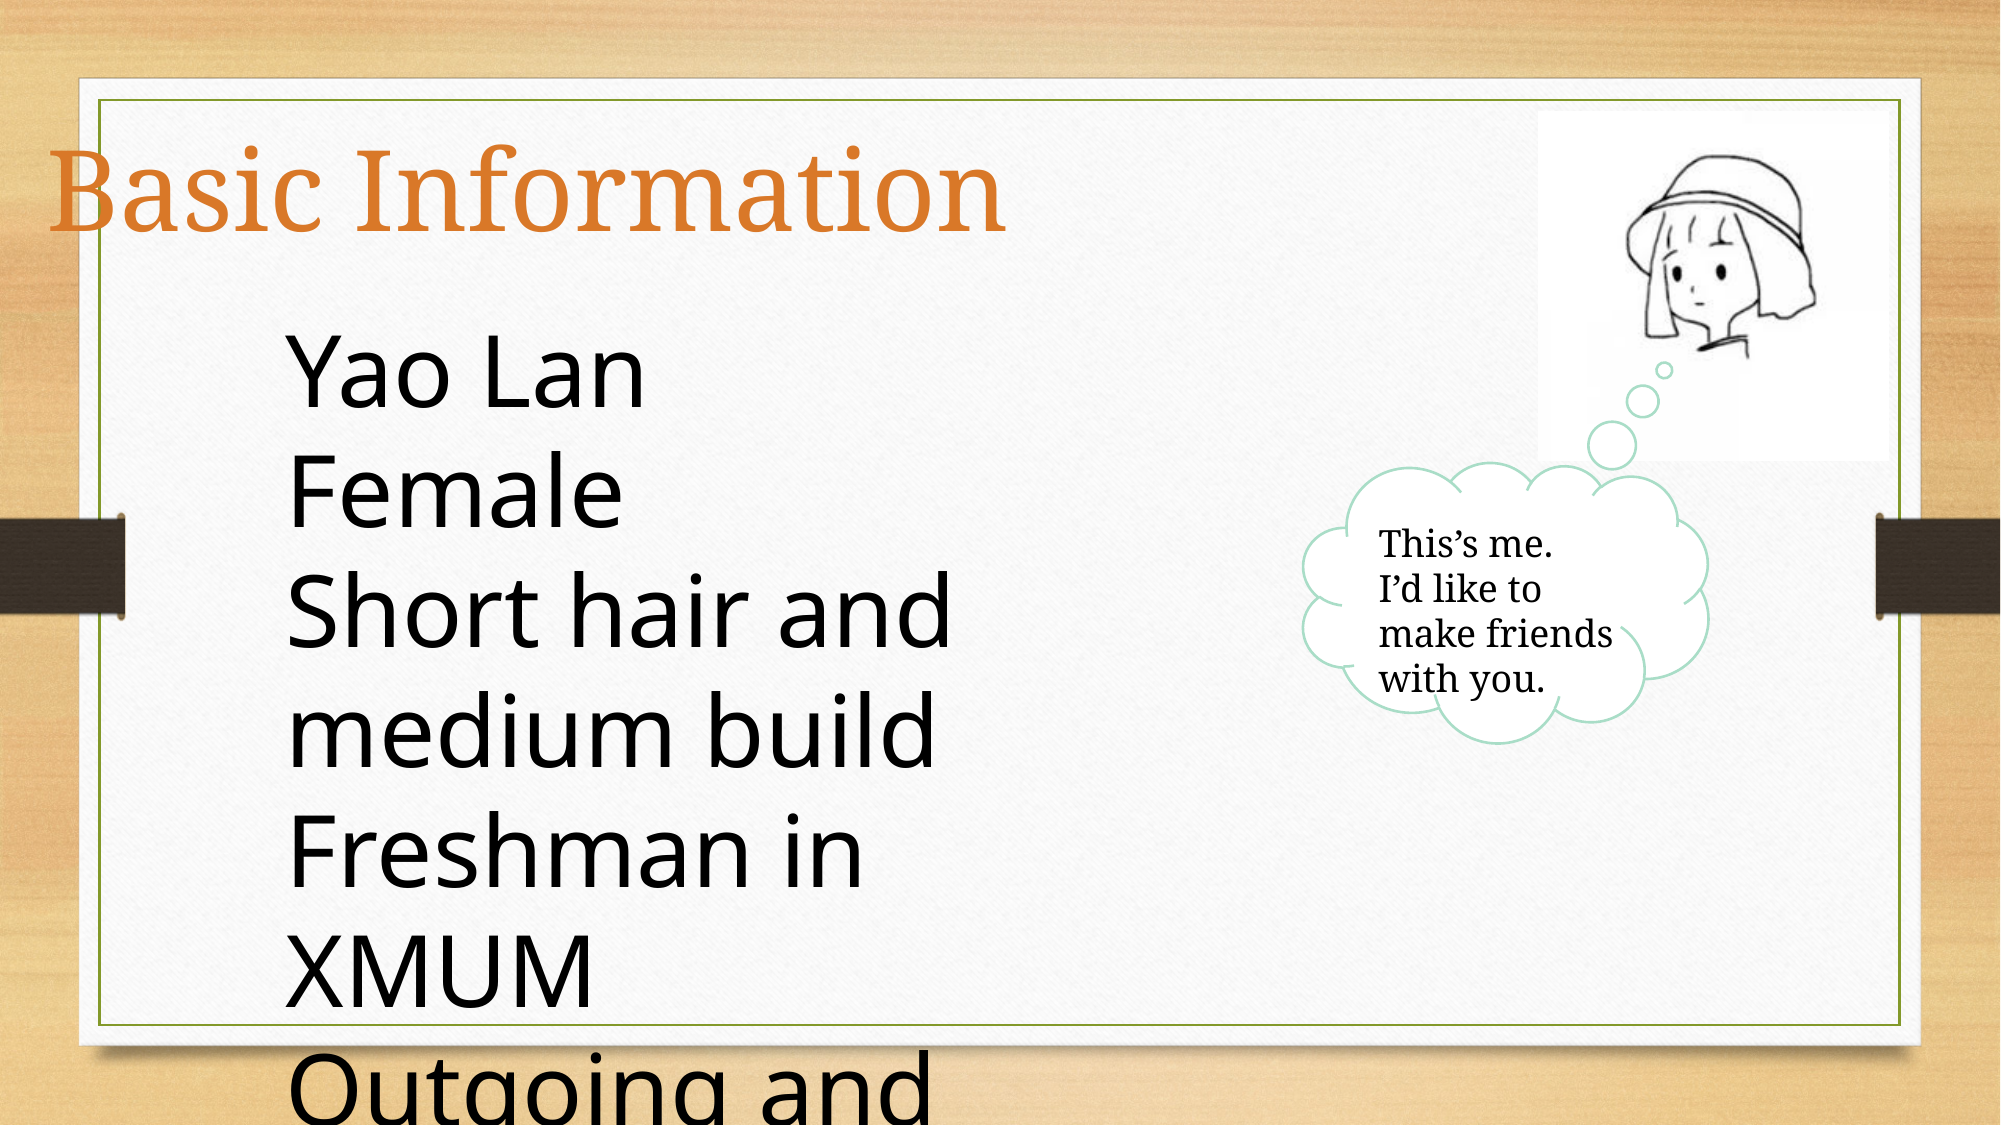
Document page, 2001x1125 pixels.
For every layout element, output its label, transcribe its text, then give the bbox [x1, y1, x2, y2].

text_box Basic Information [31, 111, 1025, 261]
text_box Yao Lan Female Short hair and medium build Freshman in XMUM Outgoing and steady [271, 299, 1019, 1125]
text_box [1381, 708, 1631, 745]
picture [0, 0, 2001, 1125]
text_box This’s me. I’d like to make friends with you. [1363, 512, 1646, 708]
text_box [1301, 461, 1710, 697]
